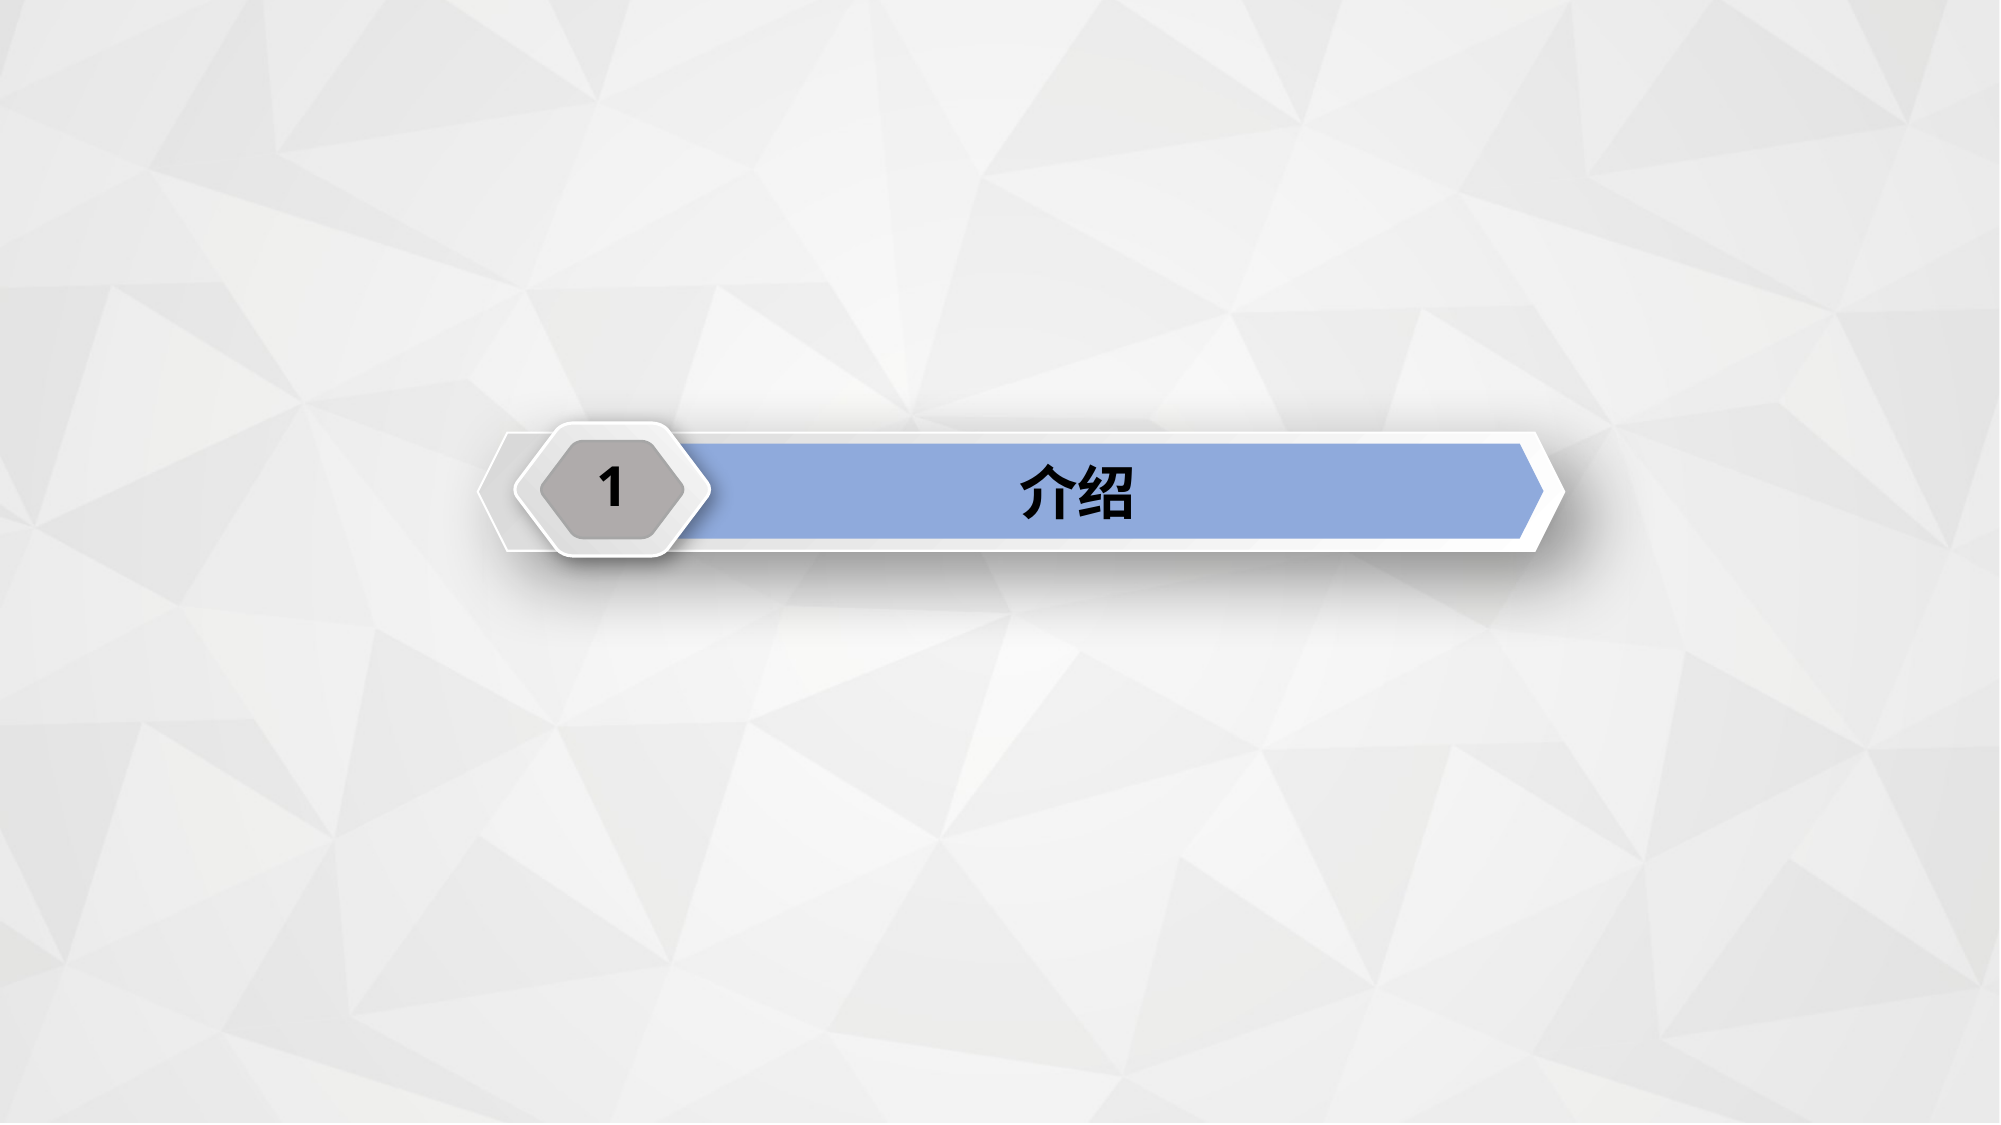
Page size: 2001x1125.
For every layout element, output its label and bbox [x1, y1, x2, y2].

picture [0, 0, 2000, 1123]
text_box [477, 422, 1565, 562]
